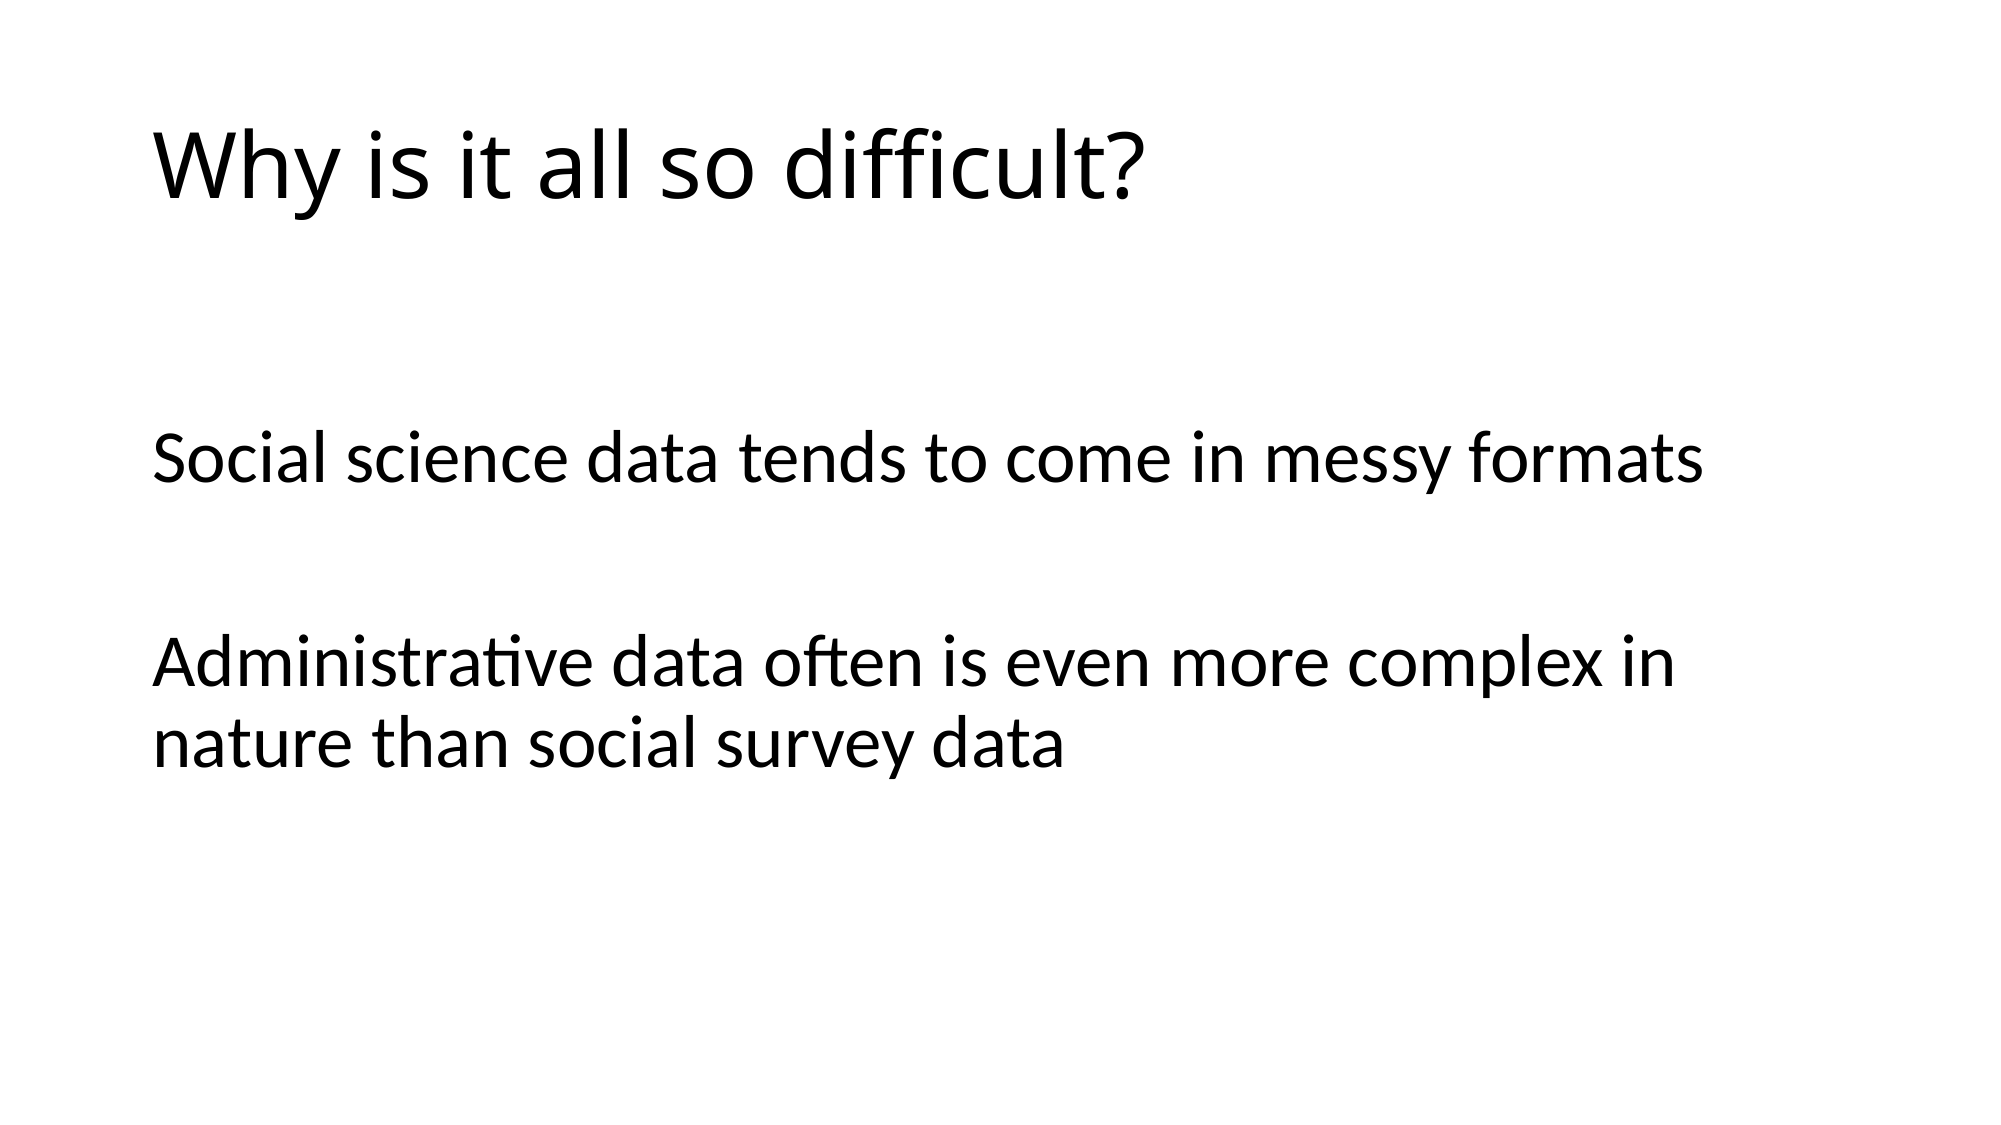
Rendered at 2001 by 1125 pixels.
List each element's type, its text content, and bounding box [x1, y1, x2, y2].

title Why is it all so difficult? [137, 59, 1863, 278]
list Social science data tends to come in messy formats Administrative data often is even more complex in nature than social survey data [137, 299, 1863, 1014]
